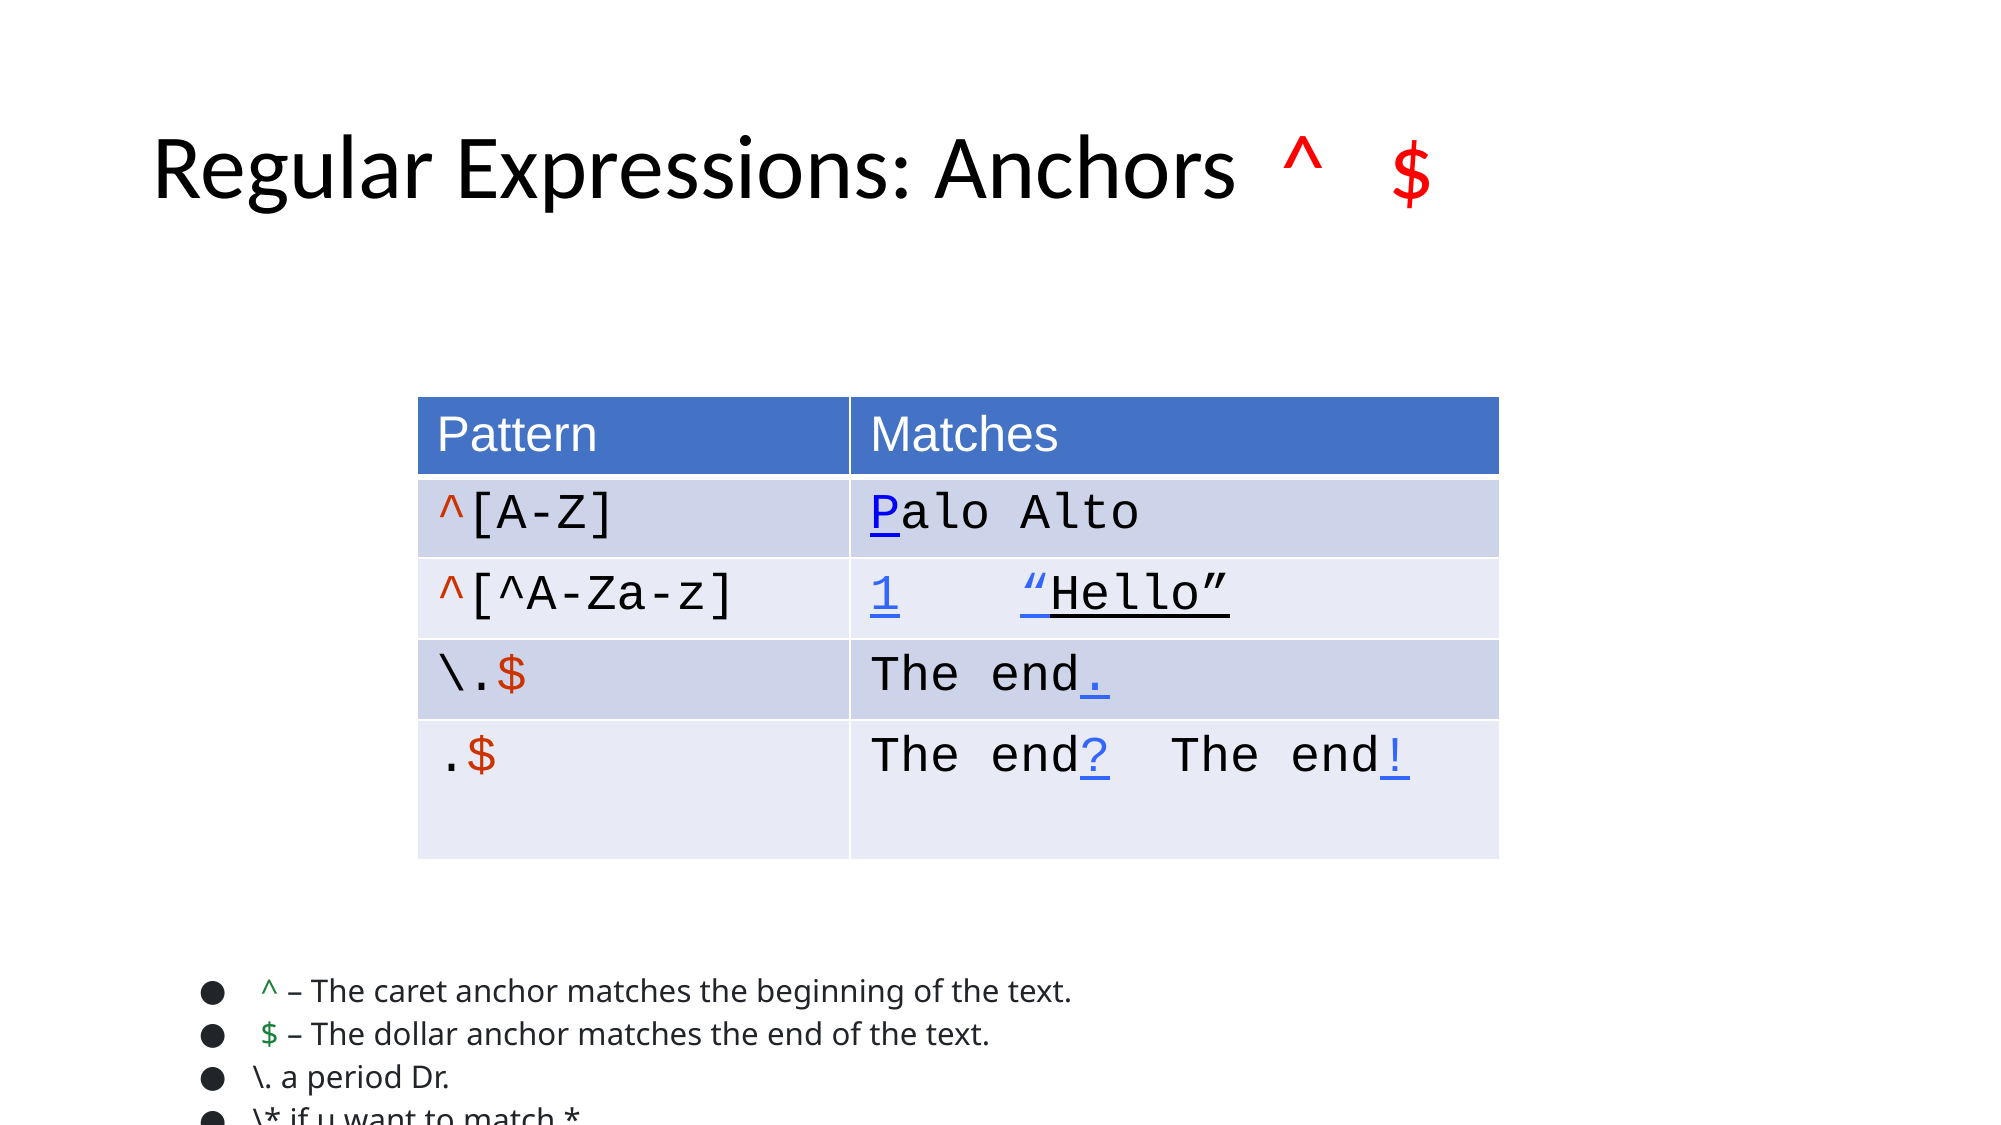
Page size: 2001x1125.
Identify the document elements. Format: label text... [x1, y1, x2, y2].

title Regular Expressions: Anchors ^ $ [137, 59, 1863, 278]
table_cell The end. [851, 640, 1499, 719]
table_cell Palo Alto [851, 480, 1499, 557]
table_cell ^[A-Z] [418, 480, 849, 557]
table_cell \.$ [418, 640, 849, 719]
table_cell ^[^A-Za-z] [418, 559, 849, 638]
table_header Pattern [418, 397, 849, 474]
table_cell 1 “Hello” [851, 559, 1499, 638]
table_header Matches [851, 397, 1499, 474]
table_cell .$ [418, 721, 849, 859]
table_cell The end? The end! [851, 721, 1499, 859]
text_box ^ – The caret anchor matches the beginning of the text. $ – The dollar anchor matches the end of the text. \. a period Dr. \* if u want to match * \^ if u want to match ^ front slash /…………./ wordbound [162, 950, 1329, 1125]
